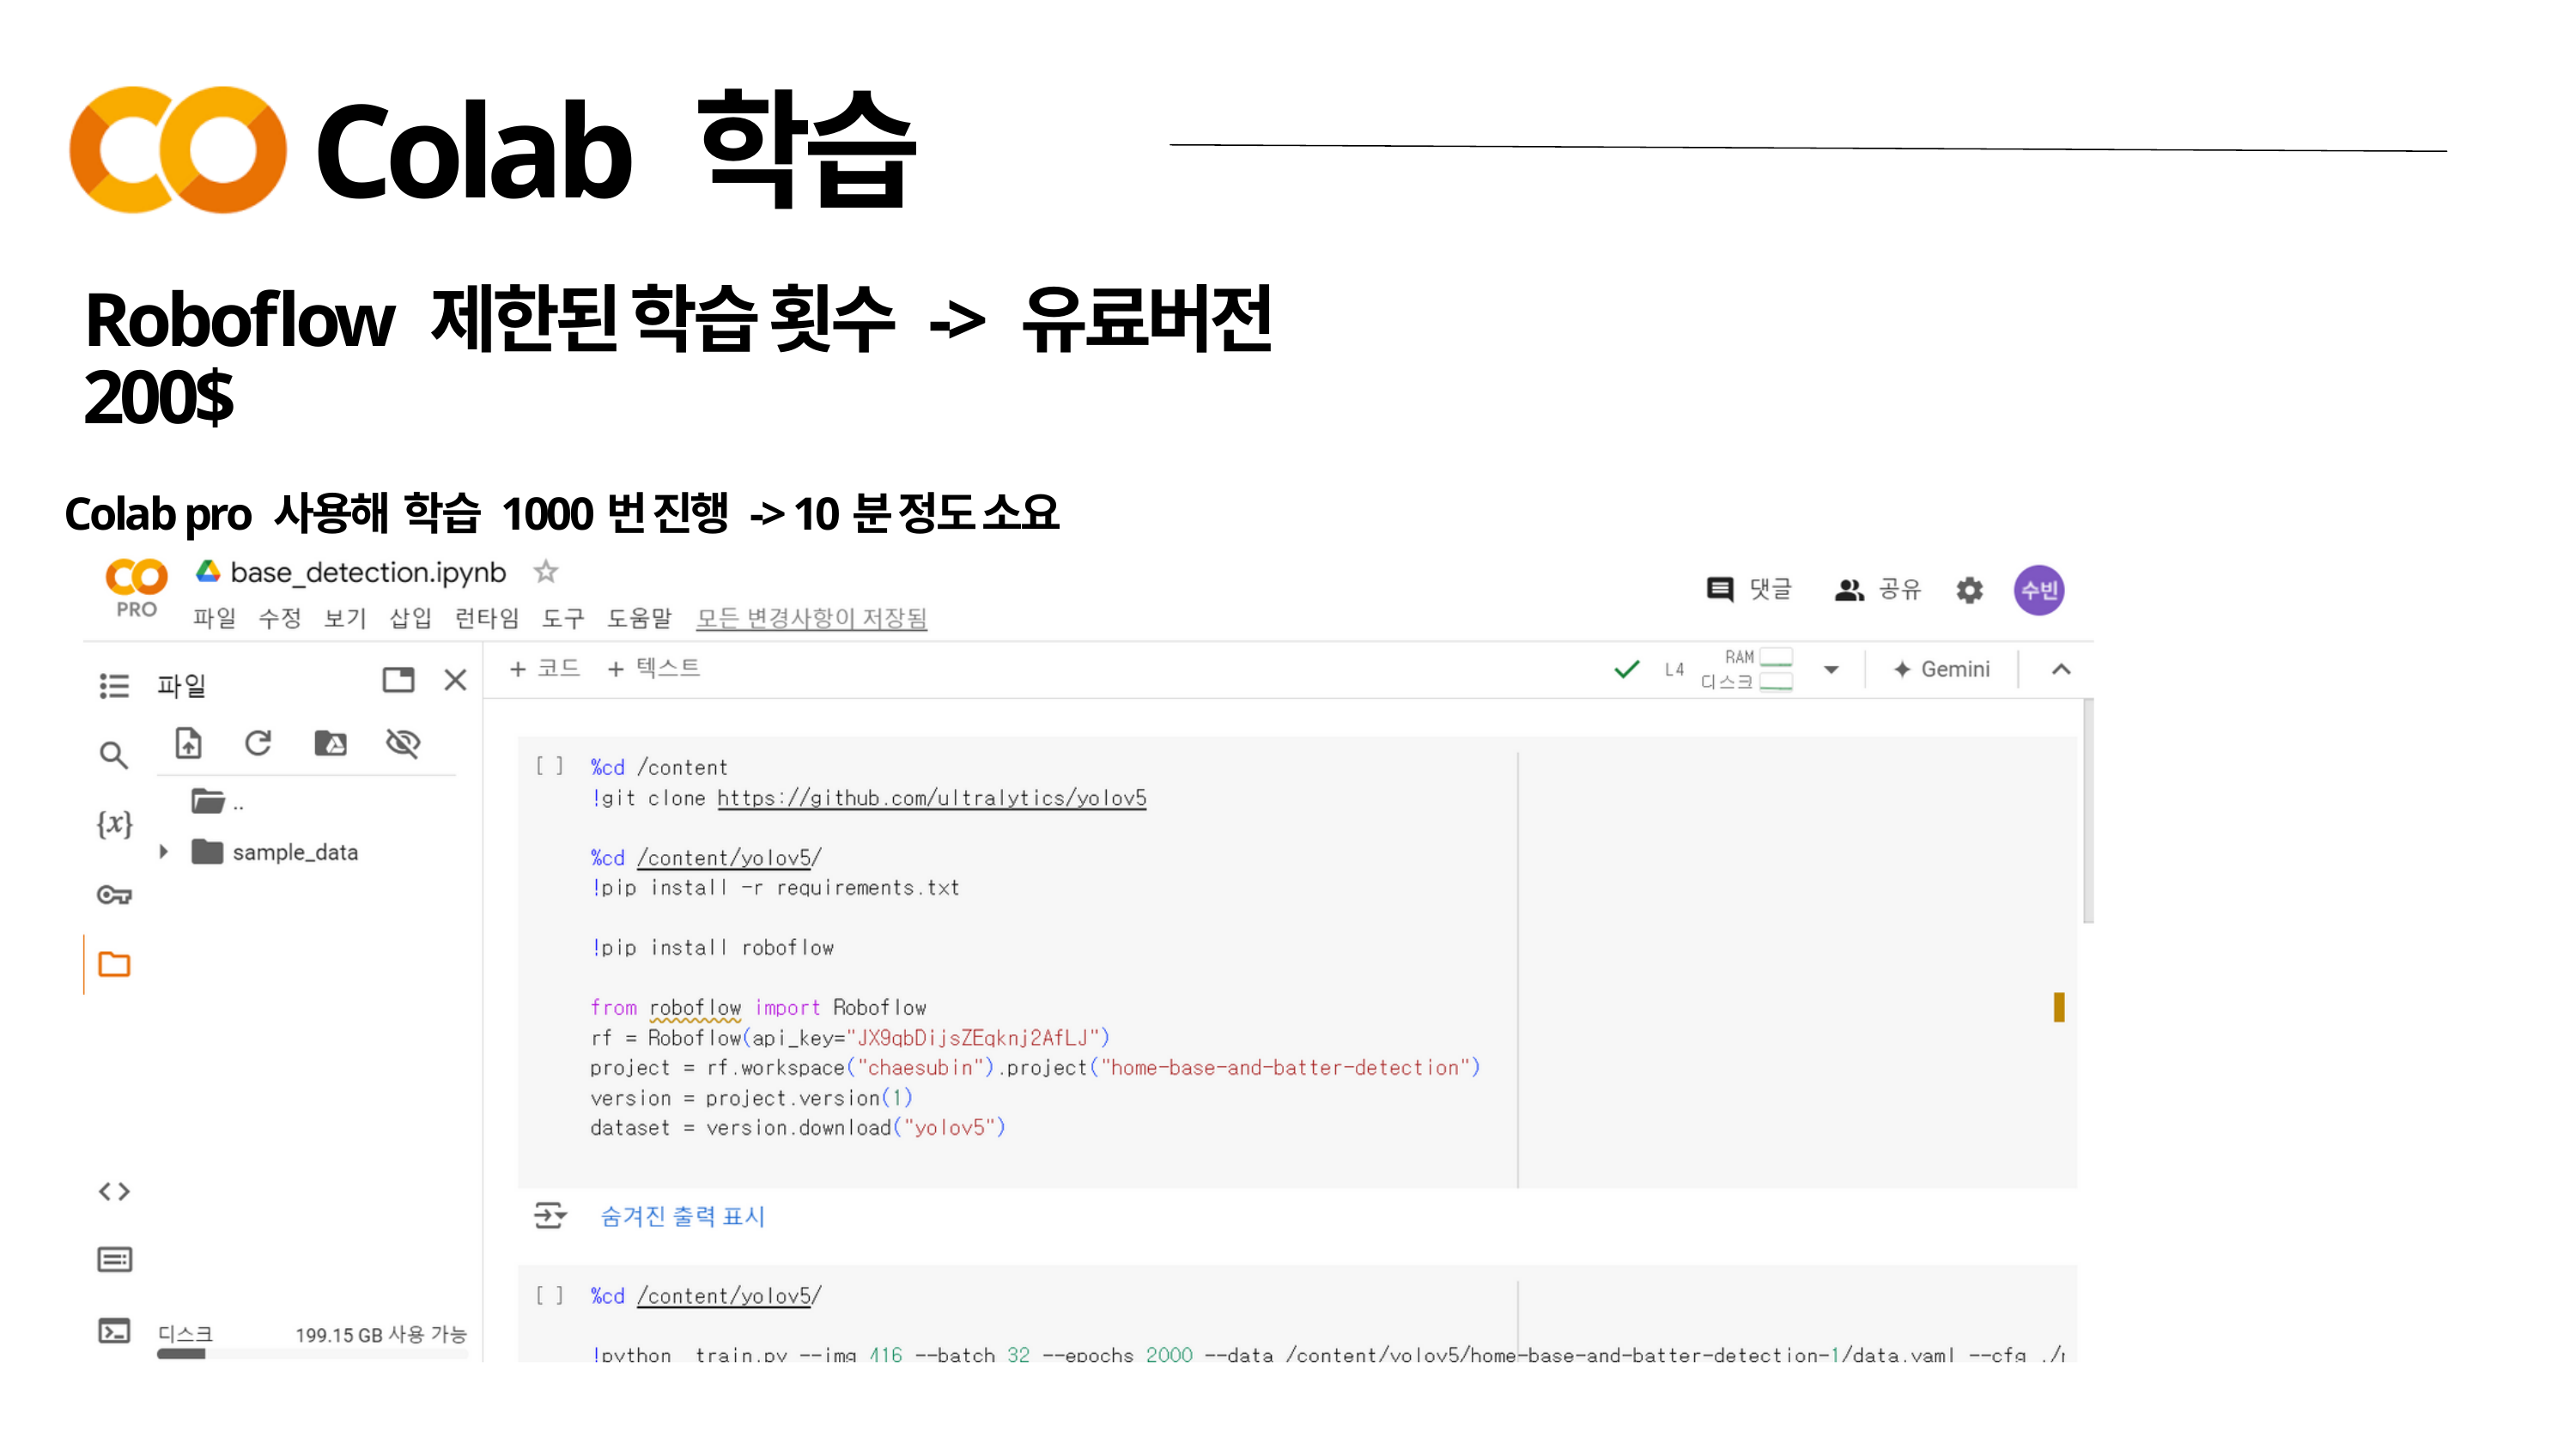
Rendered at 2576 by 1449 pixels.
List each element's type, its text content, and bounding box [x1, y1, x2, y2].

text_box Colab pro 사용해 학습 1000번 진행 -> 10분 정도 소요 [64, 492, 1455, 540]
text_box [82, 540, 2094, 1362]
text_box [0, 0, 357, 330]
text_box Roboflow 제한된 학습 횟수 -> 유료버전 200$ [82, 283, 1437, 439]
text_box Colab 학습 [311, 88, 1134, 225]
